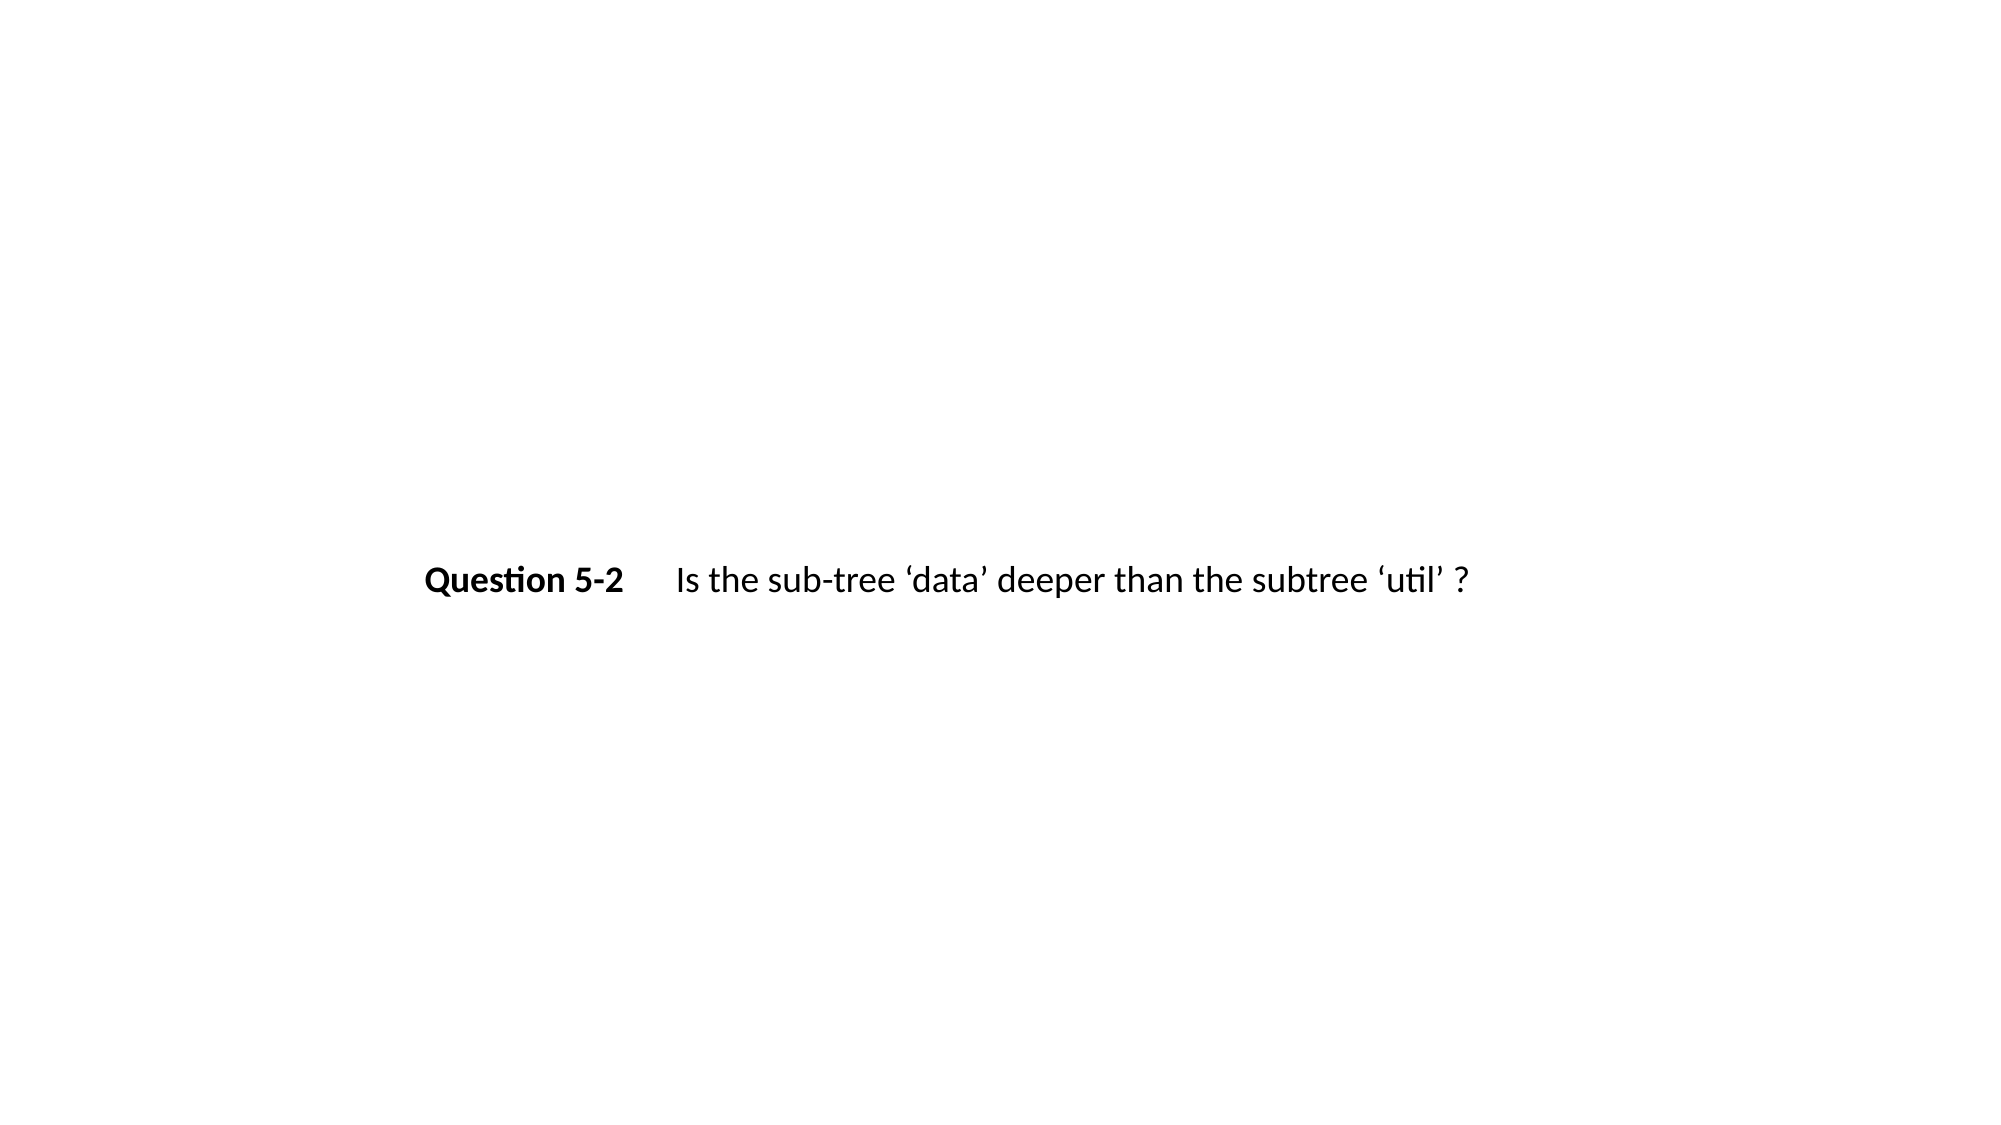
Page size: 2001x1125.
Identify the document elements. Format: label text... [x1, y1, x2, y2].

text_box Question 5-2 [409, 547, 639, 608]
text_box Is the sub-tree ‘data’ deeper than the subtree ‘util’ ? [661, 547, 1594, 653]
